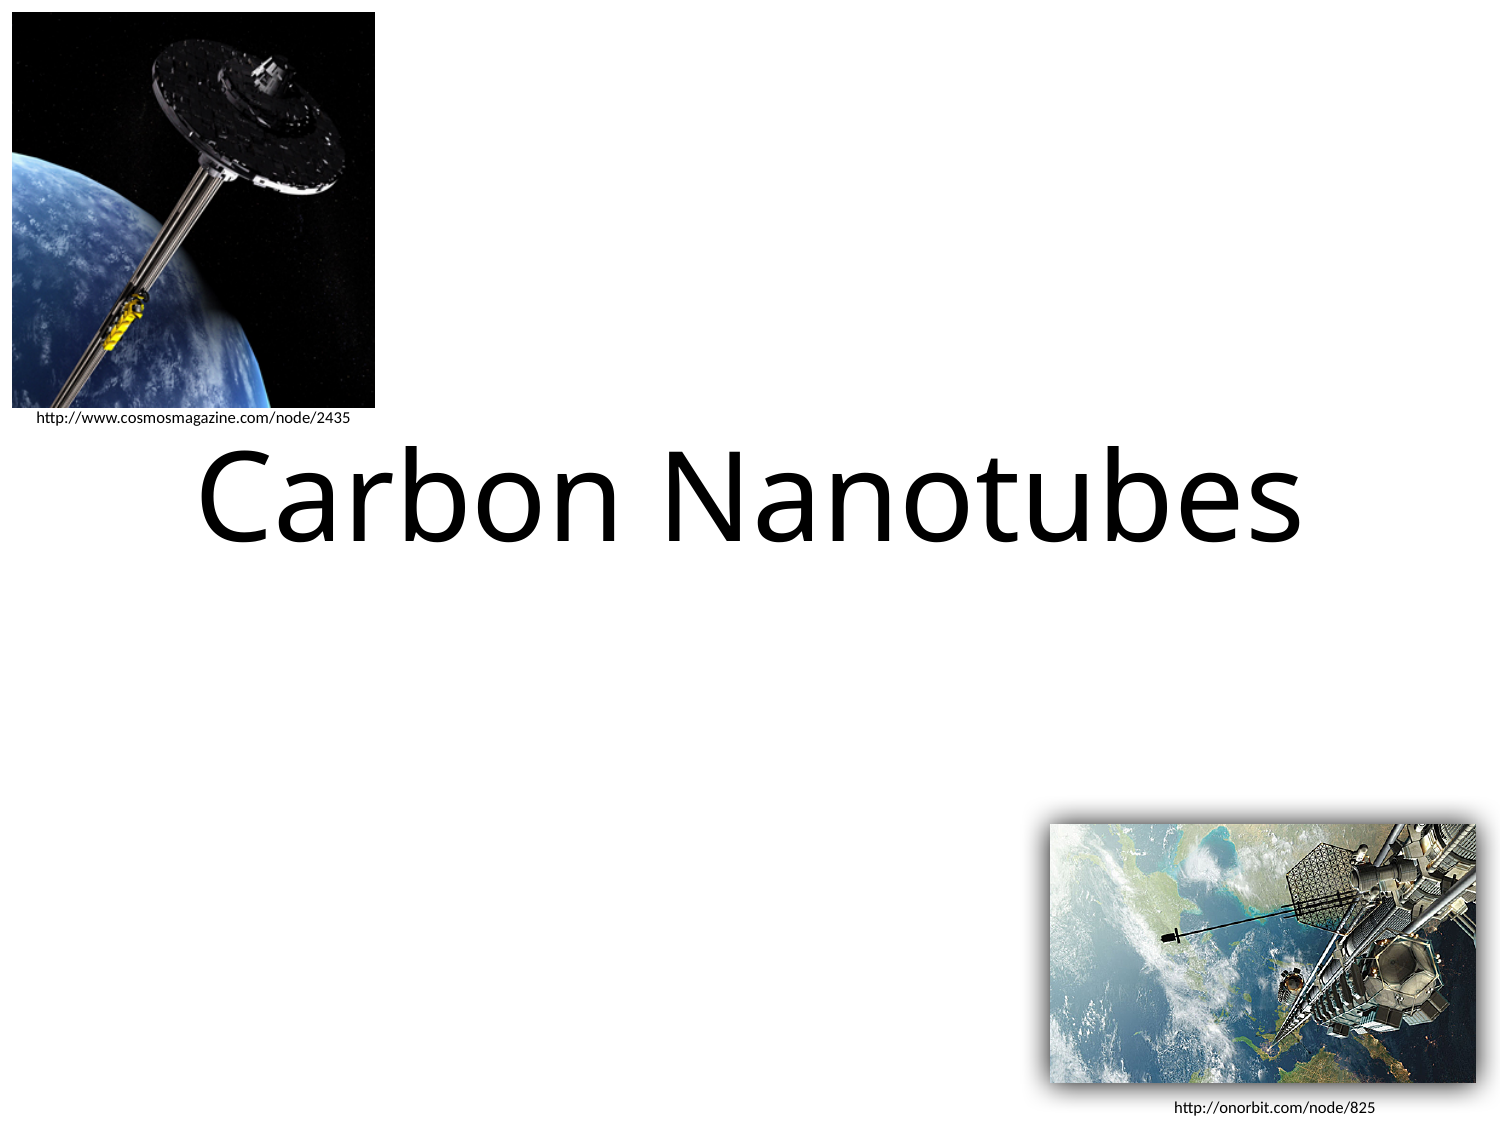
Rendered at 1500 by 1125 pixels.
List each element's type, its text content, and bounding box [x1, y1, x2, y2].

title Carbon Nanotubes [112, 184, 1388, 576]
picture [1049, 824, 1476, 1083]
text_box http://onorbit.com/node/825 [1062, 1089, 1488, 1125]
picture [12, 12, 375, 408]
text_box http://www.cosmosmagazine.com/node/2435 [12, 408, 375, 435]
